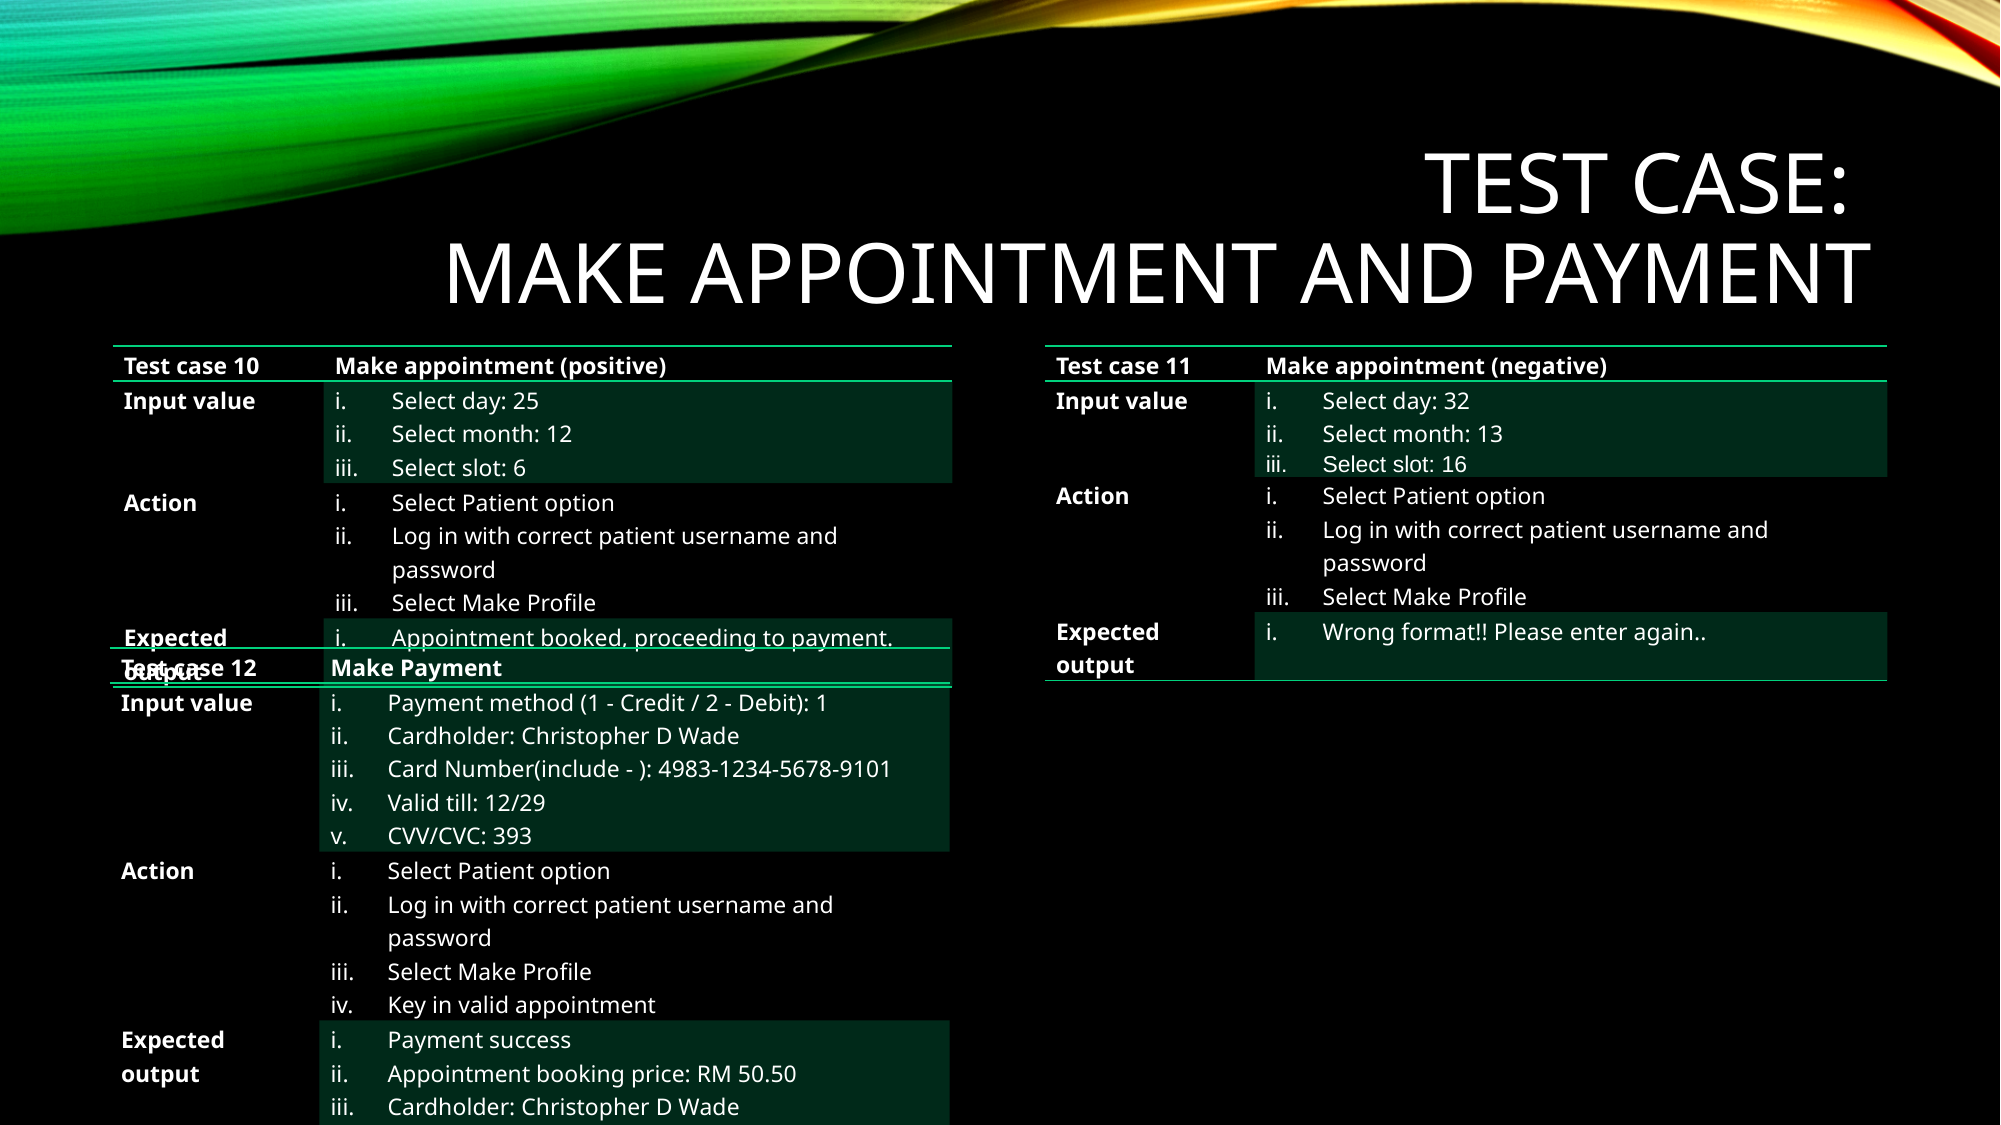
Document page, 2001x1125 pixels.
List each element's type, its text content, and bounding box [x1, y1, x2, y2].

table_cell Payment method (1 - Credit / 2 - Debit): 1 Cardholder: Christopher D Wade Card Number(include - ): 4983-1234-5678-9101 Valid till: 12/29 CVV/CVC: 393 [319, 684, 950, 852]
table_cell Select Patient option Log in with correct patient username and password Select Make Profile Key in valid appointment [319, 852, 950, 1020]
table_cell Expected output [1045, 612, 1255, 680]
table_cell Select Patient option Log in with correct patient username and password Select Make Profile [1255, 477, 1887, 612]
table_cell Action [1045, 477, 1255, 612]
table_cell Select Patient option Log in with correct patient username and password Select Make Profile [324, 483, 952, 618]
table_cell Action [113, 483, 324, 618]
table_cell Expected output [110, 1020, 319, 1125]
table_cell Payment success Appointment booking price: RM 50.50 Cardholder: Christopher D Wade Status: Paid Payment details sent to chris6055@gmail.com [319, 1020, 950, 1125]
table_cell Appointment booked, proceeding to payment. [324, 618, 952, 686]
picture [0, 0, 2000, 237]
table_cell Input value [113, 382, 324, 483]
table_cell Expected output [113, 618, 324, 647]
table_cell Select day: 25 Select month: 12 Select slot: 6 [324, 382, 952, 483]
table_cell Wrong format!! Please enter again.. [1255, 612, 1887, 680]
table_cell Action [110, 852, 319, 1020]
table_header Make appointment (positive) [324, 347, 952, 380]
table_header Test case 12 [110, 649, 319, 682]
table_cell Select day: 32 Select month: 13 Select slot: 16 [1255, 382, 1887, 477]
table_header Test case 10 [113, 347, 324, 380]
table_header Make appointment (negative) [1255, 347, 1887, 380]
table_cell Input value [110, 684, 319, 852]
title test case: Make appointment and payment [189, 125, 1888, 338]
table_header Test case 11 [1045, 347, 1255, 380]
table_header Make Payment [319, 649, 950, 682]
table_cell Input value [1045, 382, 1255, 477]
